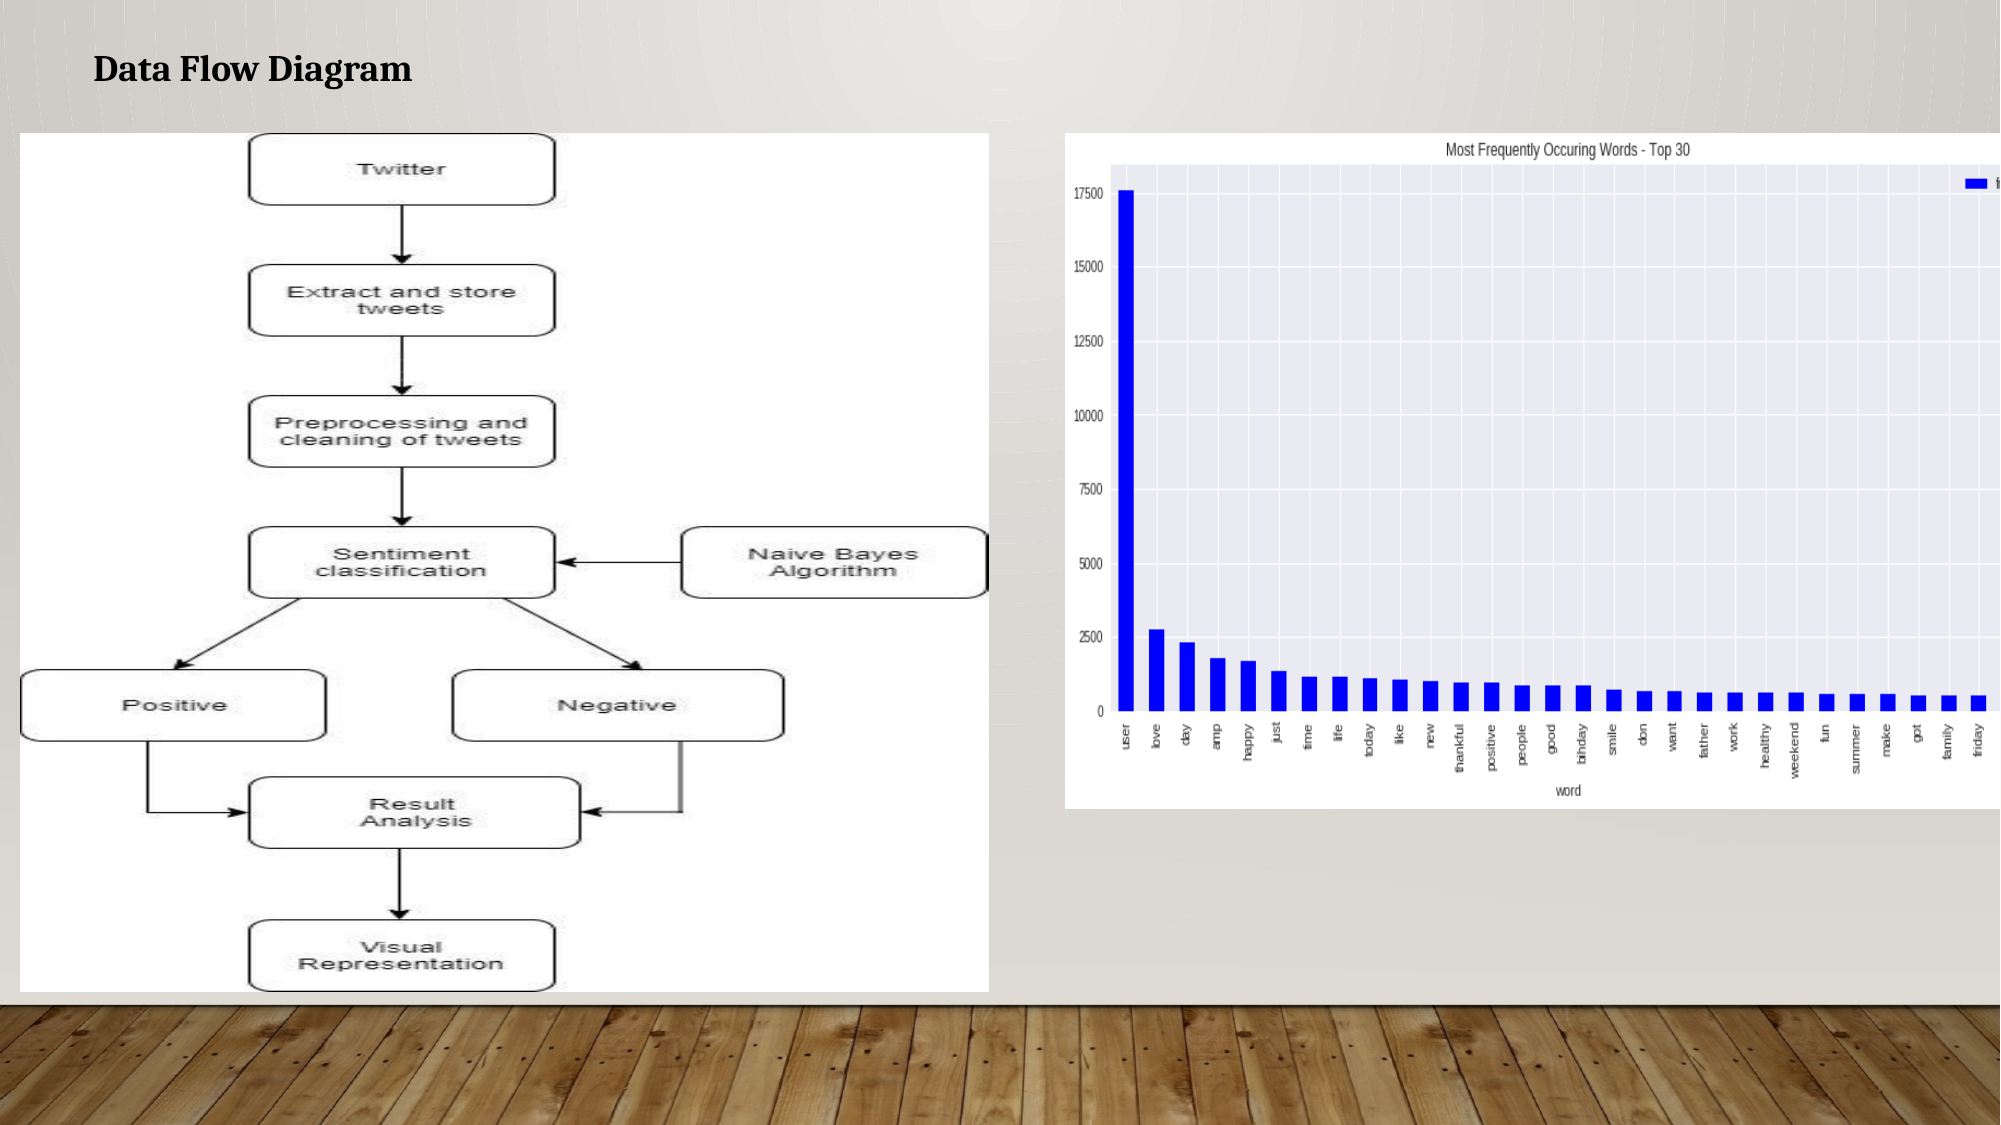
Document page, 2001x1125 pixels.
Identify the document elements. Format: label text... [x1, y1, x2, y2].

text_box Data Flow Diagram [78, 37, 1080, 97]
picture [0, 1005, 2000, 1125]
picture [20, 133, 989, 992]
picture [1065, 133, 2000, 809]
